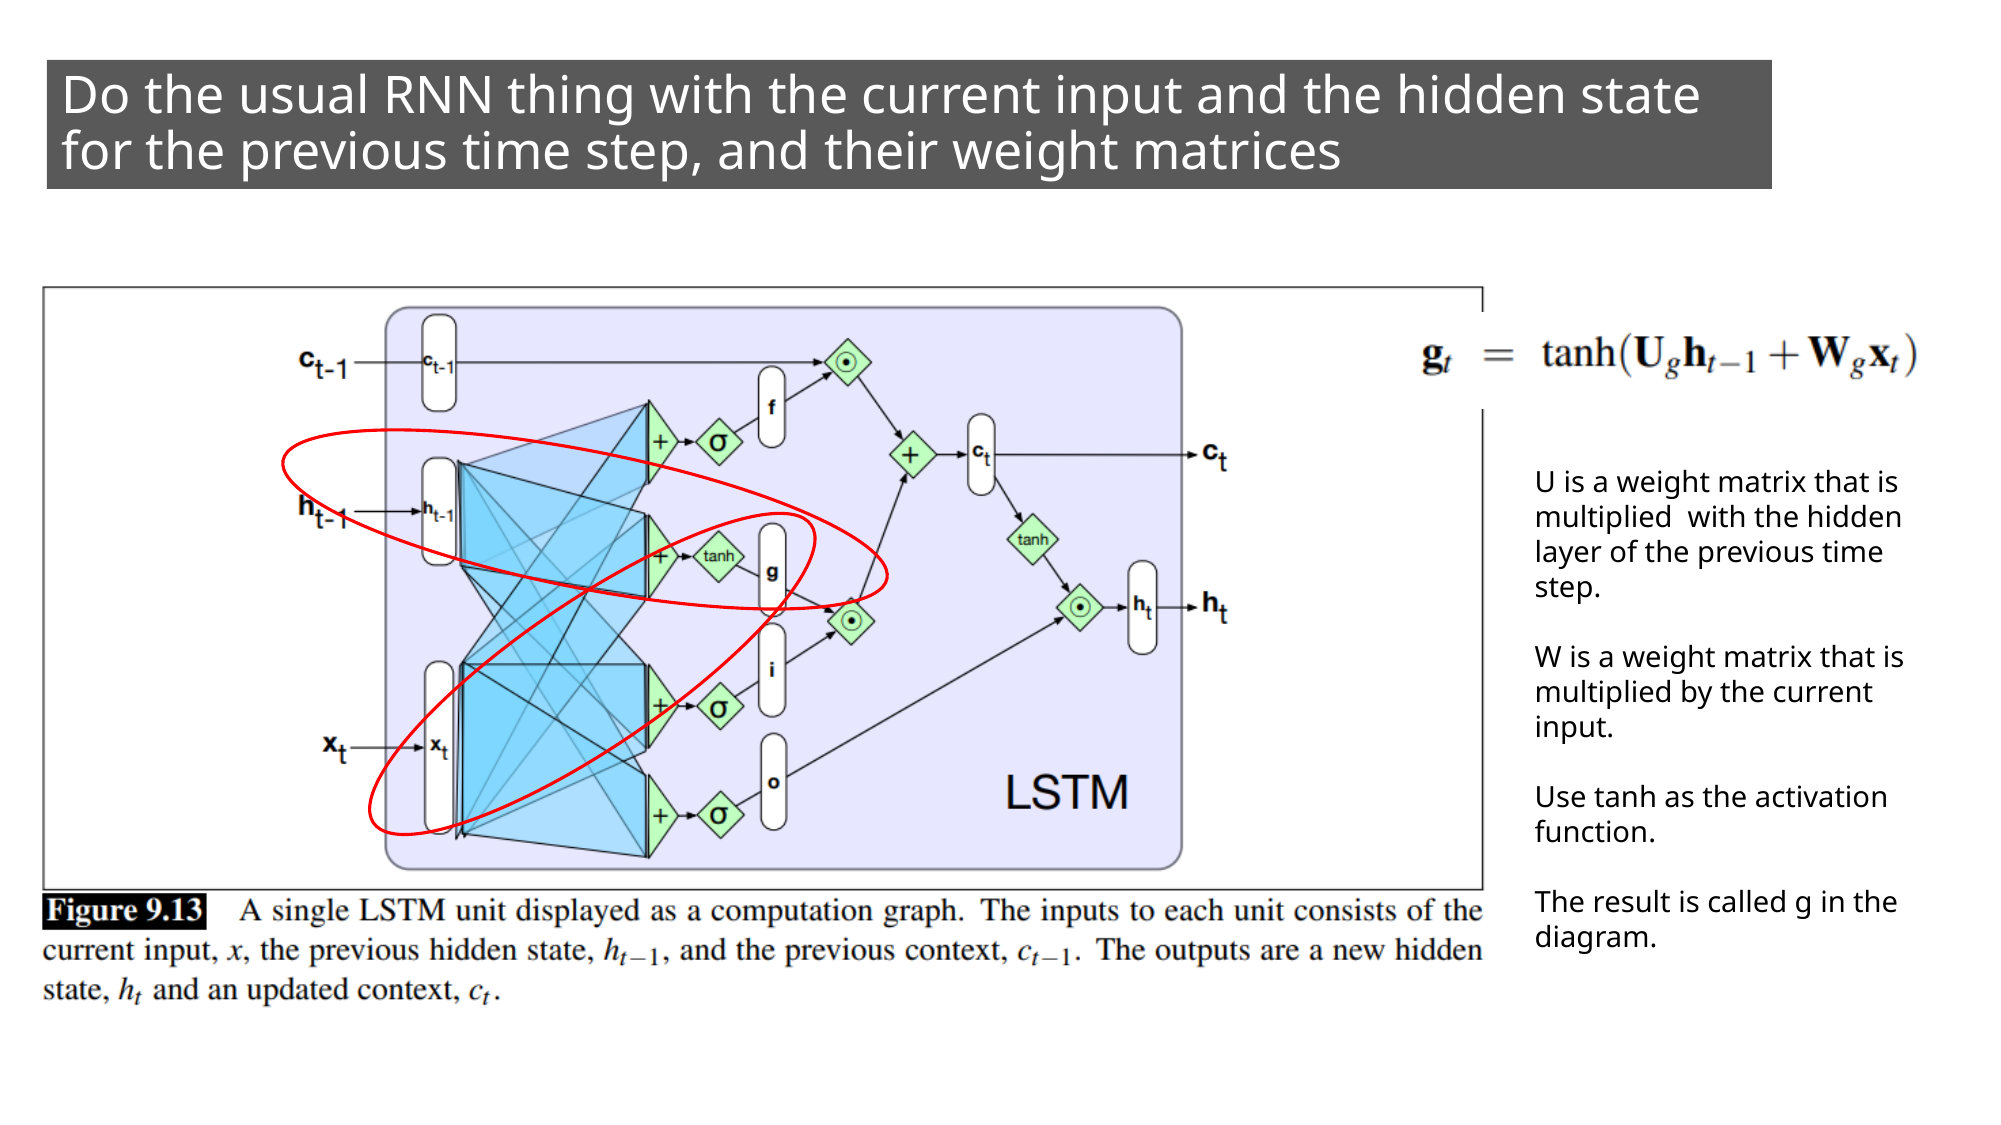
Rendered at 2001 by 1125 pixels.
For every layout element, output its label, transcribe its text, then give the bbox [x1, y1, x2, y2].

text_box U is a weight matrix that is multiplied with the hidden layer of the previous time step. W is a weight matrix that is multiplied by the current input. Use tanh as the activation function. The result is called g in the diagram. [1524, 448, 1930, 1003]
picture [18, 258, 1941, 1028]
title Do the usual RNN thing with the current input and the hidden state for the previous time step, and their weight matrices [46, 59, 1772, 189]
